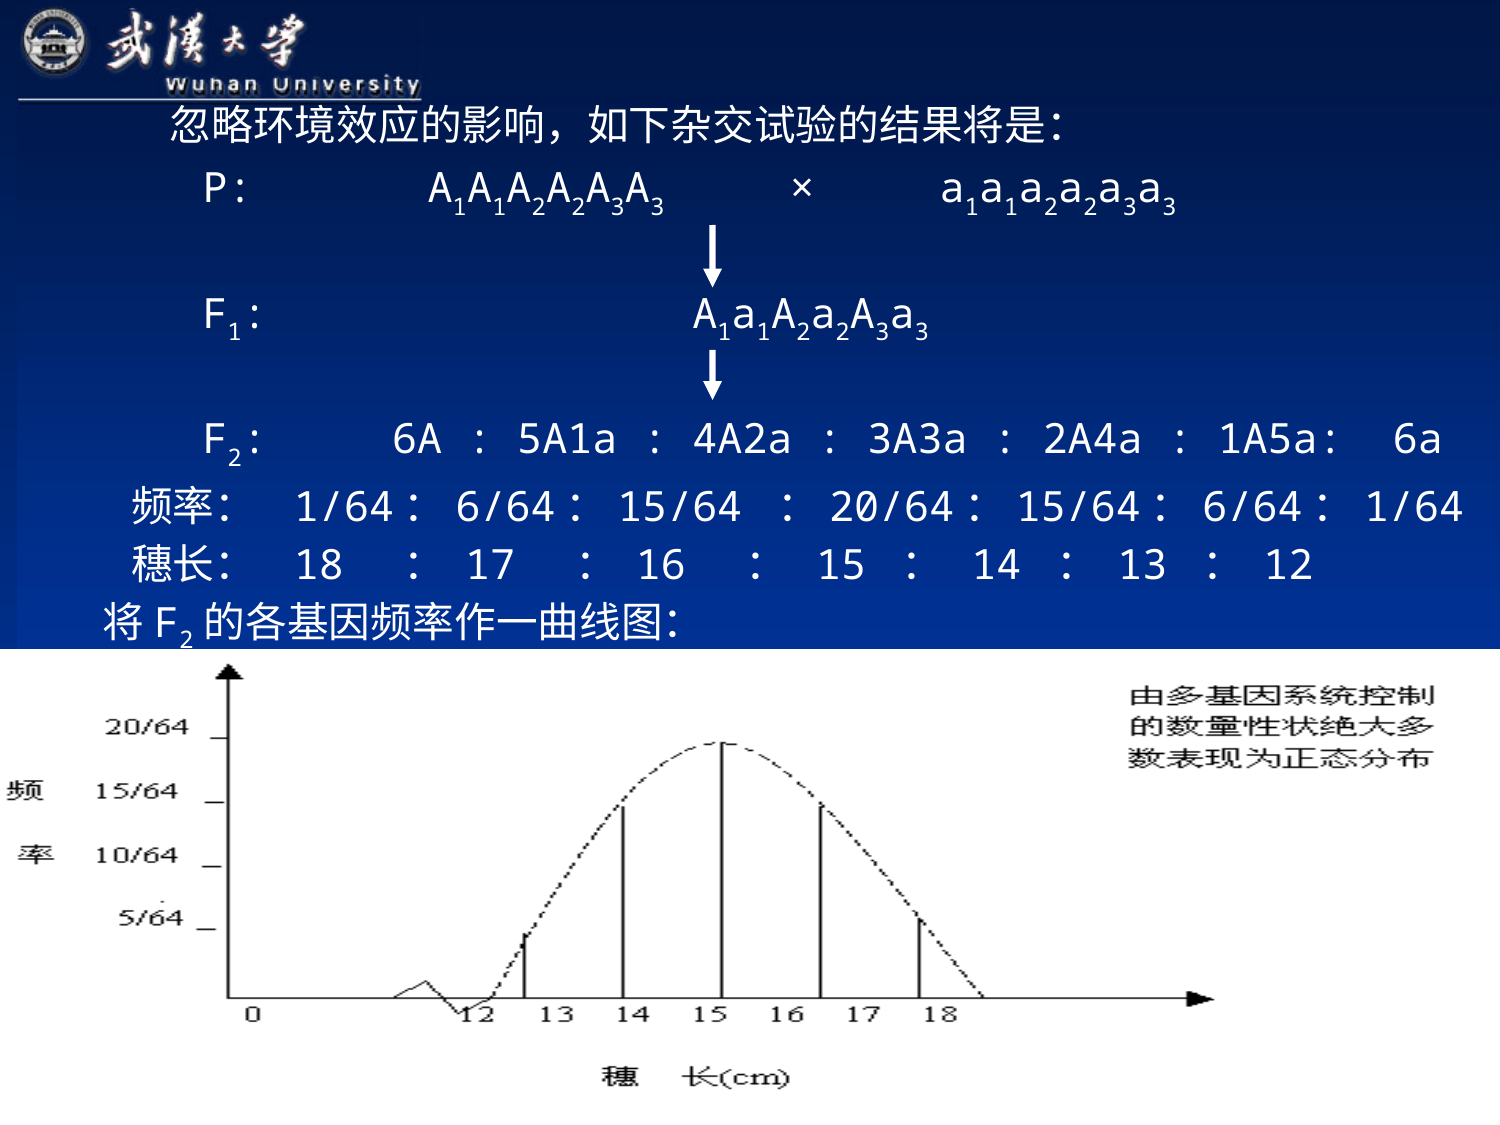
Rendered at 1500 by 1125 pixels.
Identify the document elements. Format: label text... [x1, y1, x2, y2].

text_box [706, 224, 719, 288]
text_box [706, 349, 719, 400]
list 忽略环境效应的影响，如下杂交试验的结果将是： P: A1A1A2A2A3A3 × a1a1a2a2a3a3 F1: A1a1A2a2A3a3 F2: 6A : 5A1a : 4A2a : 3A3a : 2A4a : 1A5a: 6a 频率： 1/64：6/64：15/64 ：20/64：15/64：6/64：1/64 穗长： 18 ： 17 ： 16 ： 15 ： 14 ： 13 ： 12 将F2的各基因频率作一曲线图： 差手写部分 [87, 75, 1500, 649]
picture [0, 4, 1500, 1125]
